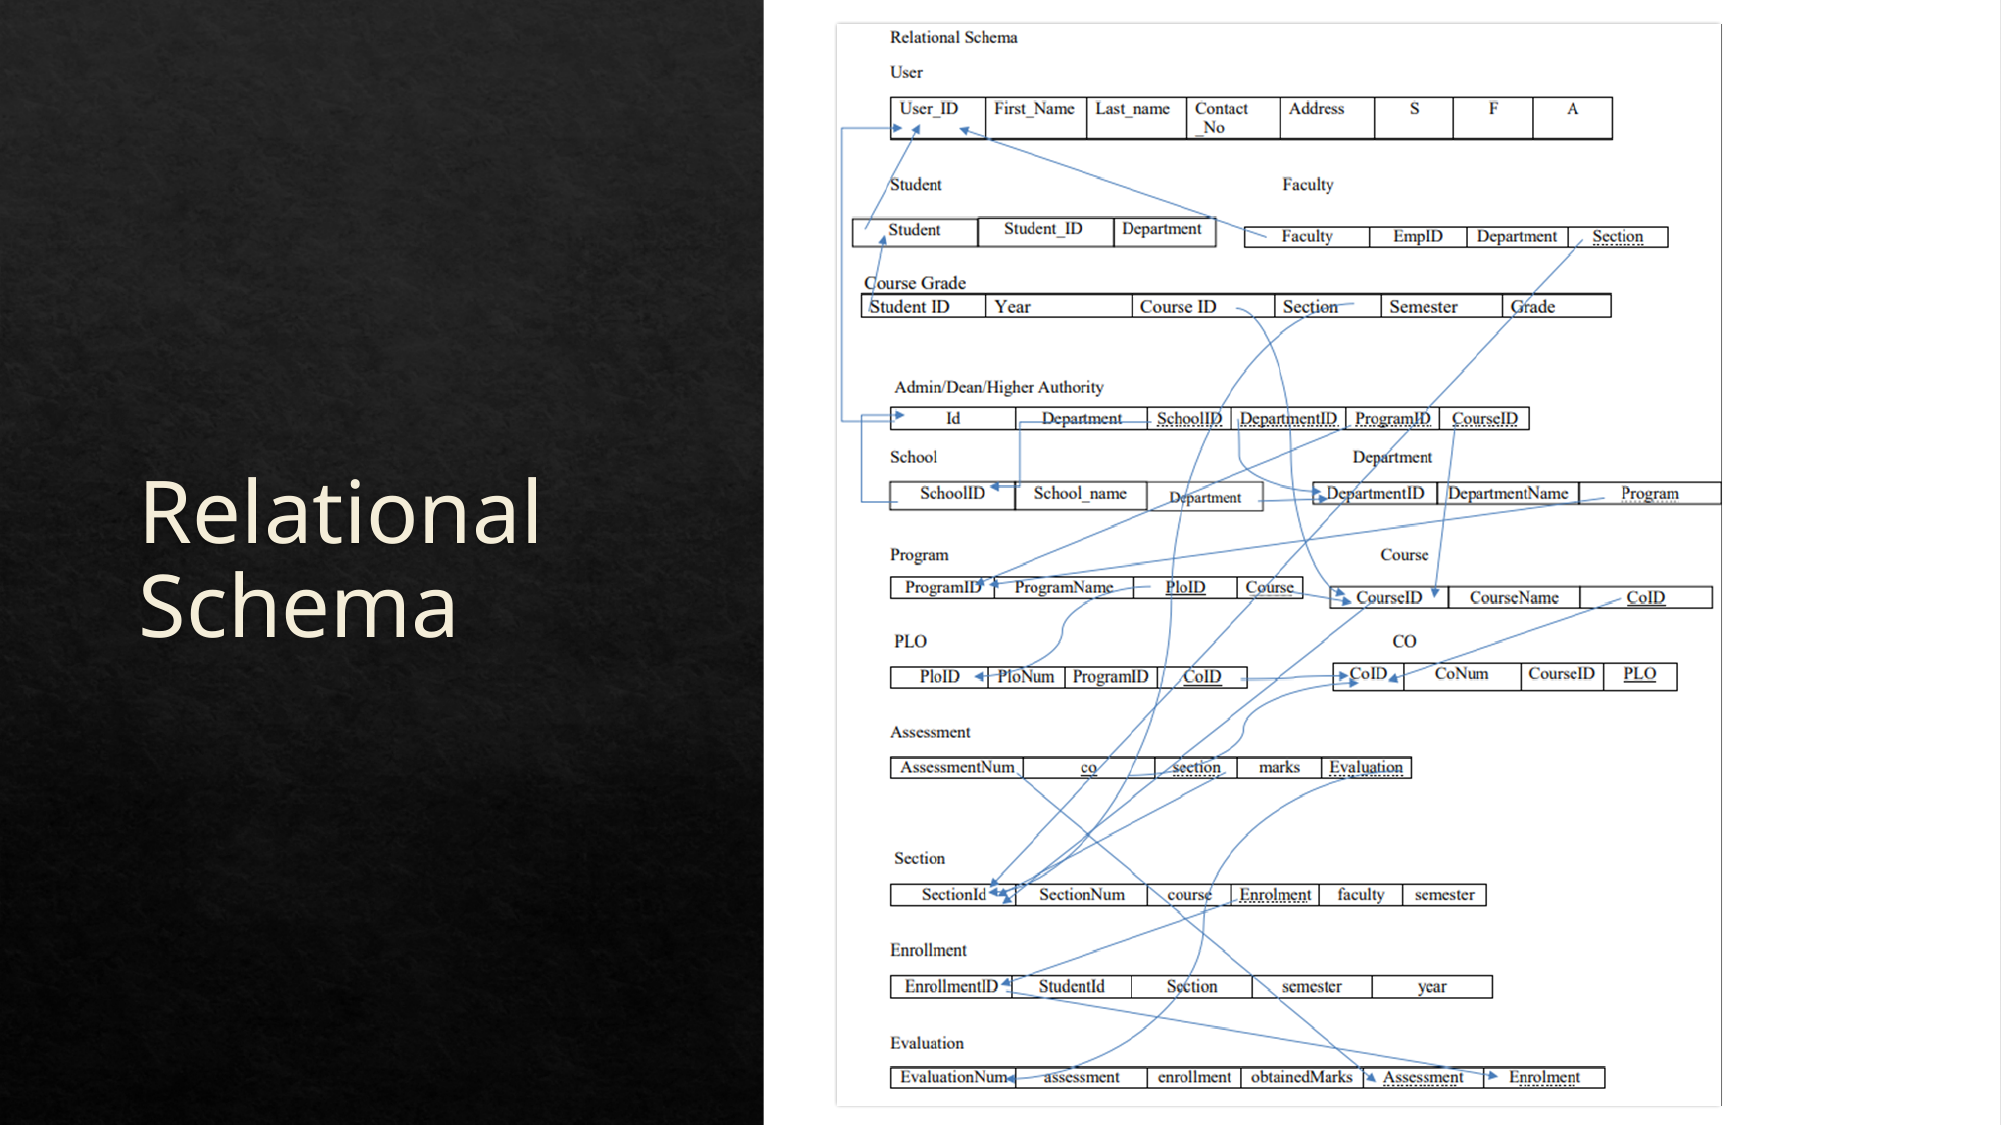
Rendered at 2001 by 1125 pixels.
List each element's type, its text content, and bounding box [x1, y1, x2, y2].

title Relational Schema [123, 461, 679, 664]
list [837, 24, 1722, 1107]
text_box [0, 0, 762, 1125]
text_box [762, 0, 2000, 1125]
